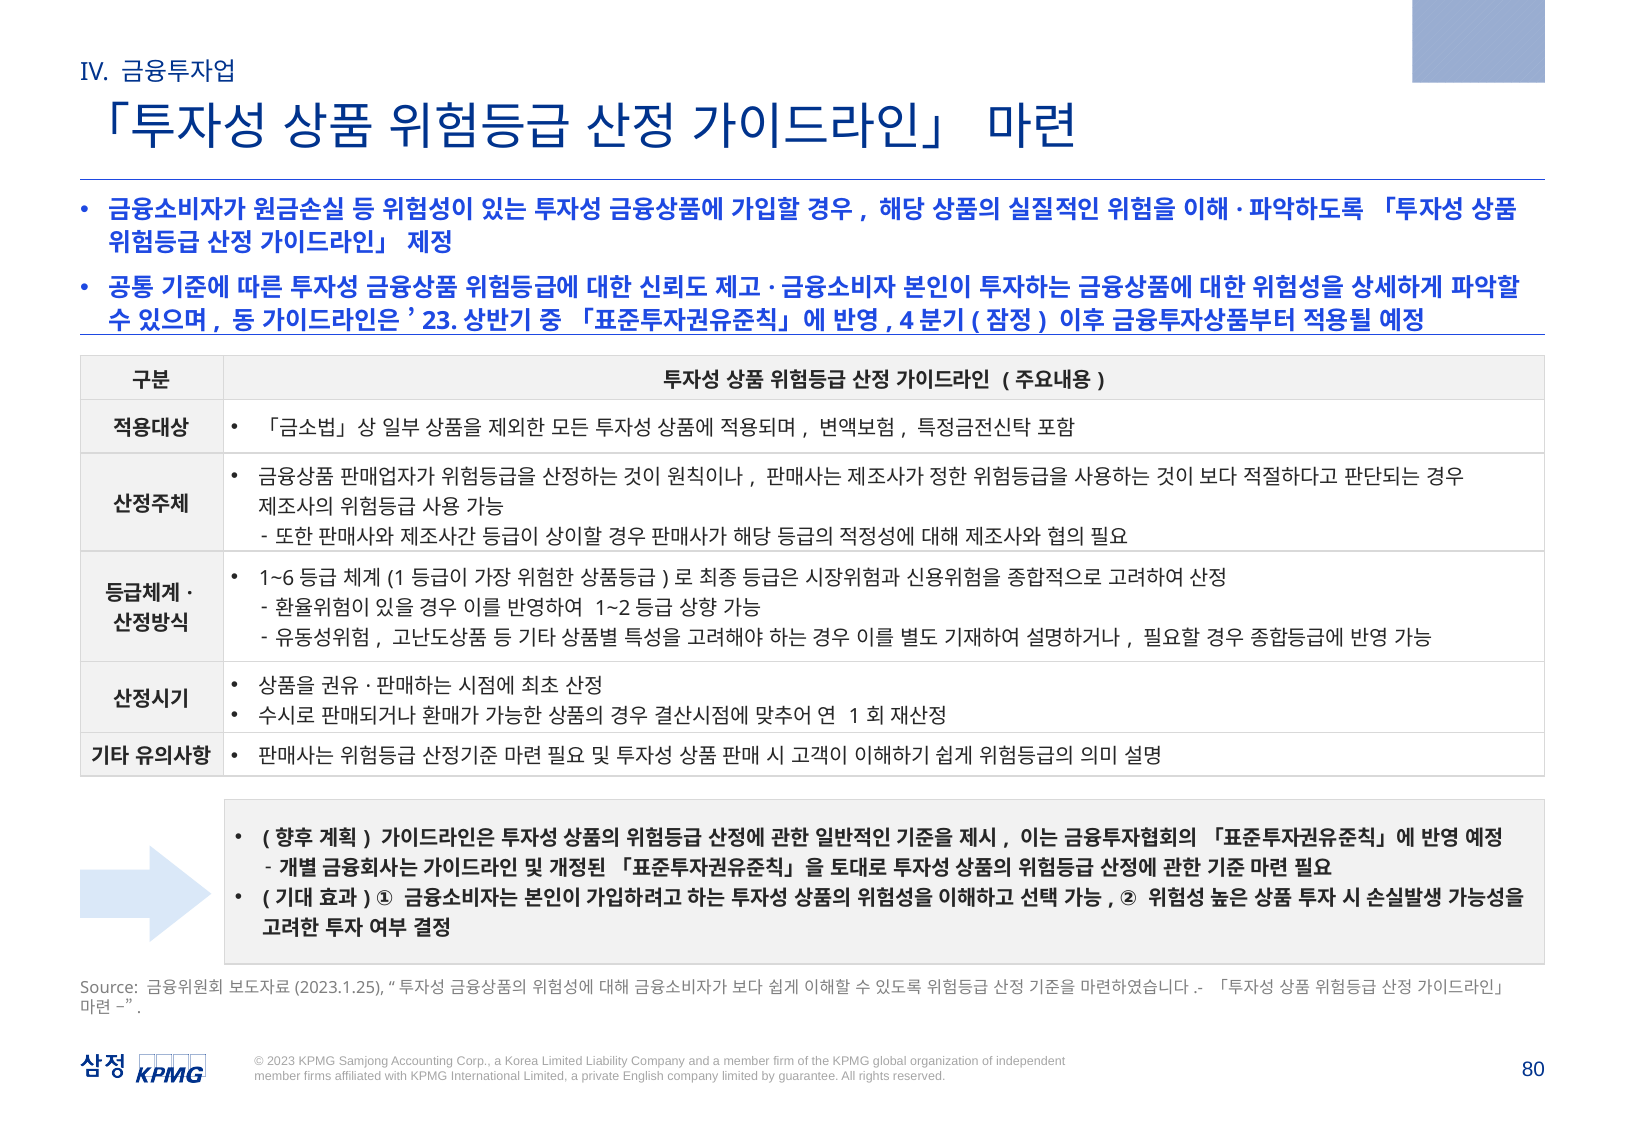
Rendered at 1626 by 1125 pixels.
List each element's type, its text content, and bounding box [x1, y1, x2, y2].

table_header 투자성 상품 위험등급 산정 가이드라인 (주요내용) [224, 356, 1544, 399]
table_cell 산정시기 [81, 662, 223, 732]
table_cell 상품을 권유·판매하는 시점에 최초 산정 수시로 판매되거나 환매가 가능한 상품의 경우 결산시점에 맞추어 연 1회 재산정 [224, 662, 1544, 732]
table_header (향후 계획) 가이드라인은 투자성 상품의 위험등급 산정에 관한 일반적인 기준을 제시, 이는 금융투자협회의 「표준투자권유준칙」에 반영 예정 개별 금융회사는 가이드라인 및 개정된 「표준투자권유준칙」을 토대로 투자성 상품의 위험등급 산정에 관한 기준 마련 필요 (기대 효과) ① 금융소비자는 본인이 가입하려고 하는 투자성 상품의 위험성을 이해하고 선택 가능, ② 위험성 높은 상품 투자 시 손실발생 가능성을 고려한 투자 여부 결정 [225, 800, 1544, 963]
table_cell 적용대상 [81, 400, 223, 452]
table_cell 금융상품 판매업자가 위험등급을 산정하는 것이 원칙이나, 판매사는 제조사가 정한 위험등급을 사용하는 것이 보다 적절하다고 판단되는 경우 제조사의 위험등급 사용 가능 또한 판매사와 제조사간 등급이 상이할 경우 판매사가 해당 등급의 적정성에 대해 제조사와 협의 필요 [224, 454, 1544, 550]
text_box Source: 금융위원회 보도자료(2023.1.25), “투자성 금융상품의 위험성에 대해 금융소비자가 보다 쉽게 이해할 수 있도록 위험등급 산정 기준을 마련하였습니다.- 「투자성 상품 위험등급 산정 가이드라인」 마련 –”. [80, 965, 1545, 1018]
list 「투자성 상품 위험등급 산정 가이드라인」 마련 [80, 101, 1545, 155]
list IV. 금융투자업 [80, 54, 1410, 85]
table_header 구분 [81, 356, 223, 399]
text_box [80, 845, 212, 943]
list 금융소비자가 원금손실 등 위험성이 있는 투자성 금융상품에 가입할 경우, 해당 상품의 실질적인 위험을 이해·파악하도록 「투자성 상품 위험등급 산정 가이드라인」 제정 공통 기준에 따른 투자성 금융상품 위험등급에 대한 신뢰도 제고·금융소비자 본인이 투자하는 금융상품에 대한 위험성을 상세하게 파악할 수 있으며, 동 가이드라인은 ’23.상반기 중 「표준투자권유준칙」에 반영, 4분기(잠정) 이후 금융투자상품부터 적용될 예정 [80, 190, 1545, 333]
table_cell 산정주체 [81, 454, 223, 550]
picture [80, 1054, 206, 1083]
table_cell 판매사는 위험등급 산정기준 마련 필요 및 투자성 상품 판매 시 고객이 이해하기 쉽게 위험등급의 의미 설명 [224, 733, 1544, 775]
table_cell 기타 유의사항 [81, 733, 223, 775]
table_cell 등급체계·산정방식 [81, 552, 223, 661]
table_cell 「금소법」상 일부 상품을 제외한 모든 투자성 상품에 적용되며, 변액보험, 특정금전신탁 포함 [224, 400, 1544, 452]
text_box 2023.1.25 [1410, 0, 1547, 85]
table_cell 1~6등급 체계(1등급이 가장 위험한 상품등급)로 최종 등급은 시장위험과 신용위험을 종합적으로 고려하여 산정 환율위험이 있을 경우 이를 반영하여 1~2등급 상향 가능 유동성위험, 고난도상품 등 기타 상품별 특성을 고려해야 하는 경우 이를 별도 기재하여 설명하거나, 필요할 경우 종합등급에 반영 가능 [224, 552, 1544, 661]
